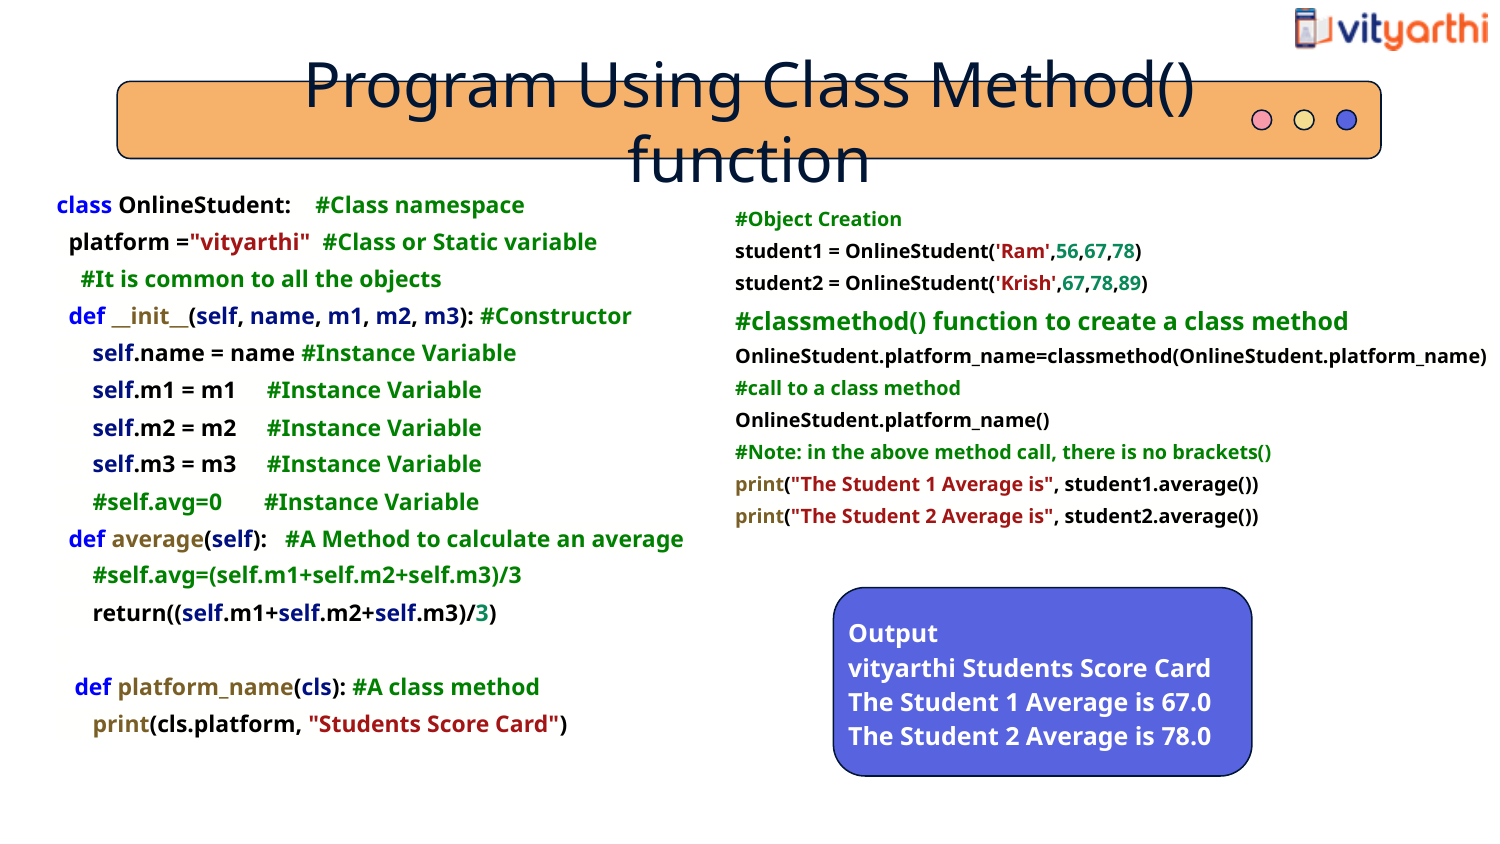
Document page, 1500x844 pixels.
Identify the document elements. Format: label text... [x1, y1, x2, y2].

text_box class OnlineStudent: #Class namespace platform ="vityarthi" #Class or Static variable #It is common to all the objects def __init__(self, name, m1, m2, m3): #Constructor self.name = name #Instance Variable self.m1 = m1 #Instance Variable self.m2 = m2 #Instance Variable self.m3 = m3 #Instance Variable #self.avg=0 #Instance Variable def average(self): #A Method to calculate an average #self.avg=(self.m1+self.m2+self.m3)/3 return((self.m1+self.m2+self.m3)/3) def platform_name(cls): #A class method print(cls.platform, "Students Score Card") [41, 166, 935, 752]
picture [1295, 8, 1488, 51]
text_box Output vityarthi Students Score Card The Student 1 Average is 67.0 The Student 2 Average is 78.0 [833, 587, 1242, 766]
text_box #Object Creation student1 = OnlineStudent('Ram',56,67,78) student2 = OnlineStudent('Krish',67,78,89) #classmethod() function to create a class method OnlineStudent.platform_name=classmethod(OnlineStudent.platform_name) #call to a class method OnlineStudent.platform_name() #Note: in the above method call, there is no brackets() print("The Student 1 Average is", student1.average()) print("The Student 2 Average is", student2.average()) [720, 183, 1500, 543]
text_box [1276, 81, 1382, 159]
text_box [117, 81, 223, 159]
text_box Program Using Class Method() function [223, 72, 1276, 167]
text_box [1251, 109, 1357, 131]
text_box [841, 596, 1252, 776]
